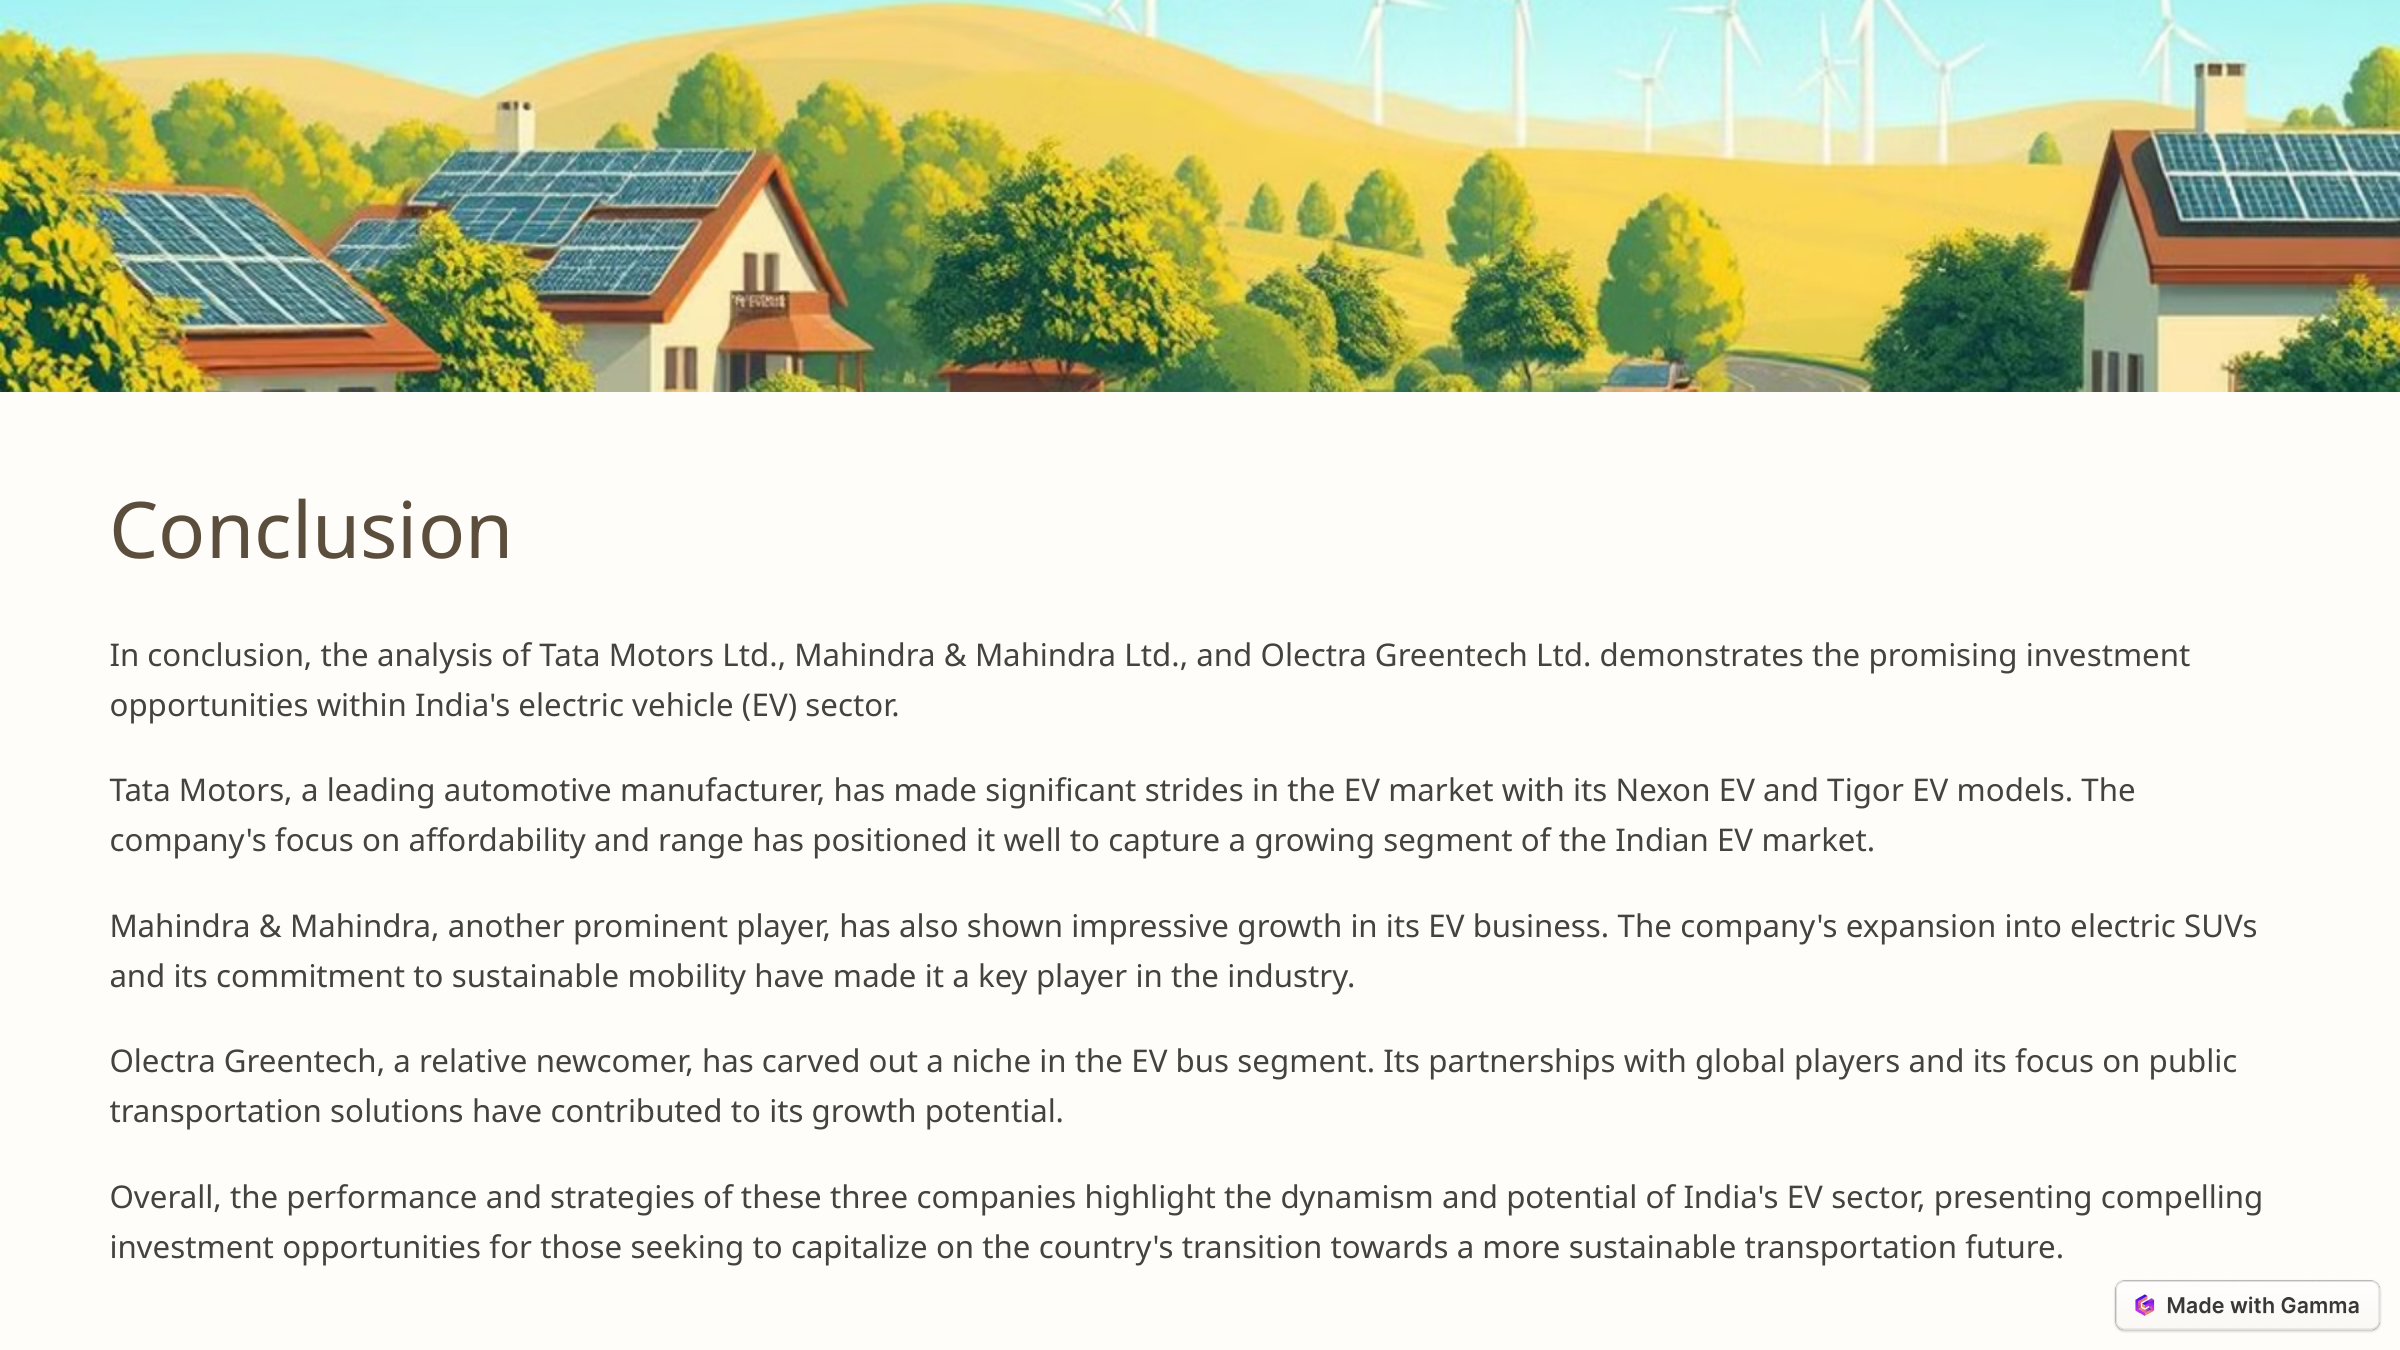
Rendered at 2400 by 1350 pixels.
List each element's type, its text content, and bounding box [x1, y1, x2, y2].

picture [2106, 1271, 2389, 1339]
text_box Tata Motors, a leading automotive manufacturer, has made significant strides in the EV market with its Nexon EV and Tigor EV models. The company's focus on affordability and range has positioned it well to capture a growing segment of the Indian EV market. [109, 757, 2291, 859]
text_box Overall, the performance and strategies of these three companies highlight the dynamism and potential of India's EV sector, presenting compelling investment opportunities for those seeking to capitalize on the country's transition towards a more sustainable transportation future. [109, 1164, 2291, 1265]
text_box In conclusion, the analysis of Tata Motors Ltd., Mahindra & Mahindra Ltd., and Olectra Greentech Ltd. demonstrates the promising investment opportunities within India's electric vehicle (EV) sector. [109, 622, 2291, 723]
picture [0, 0, 2400, 392]
text_box Conclusion [109, 477, 893, 576]
text_box Olectra Greentech, a relative newcomer, has carved out a niche in the EV bus segment. Its partnerships with global players and its focus on public transportation solutions have contributed to its growth potential. [109, 1028, 2291, 1130]
text_box Mahindra & Mahindra, another prominent player, has also shown impressive growth in its EV business. The company's expansion into electric SUVs and its commitment to sustainable mobility have made it a key player in the industry. [109, 893, 2291, 994]
